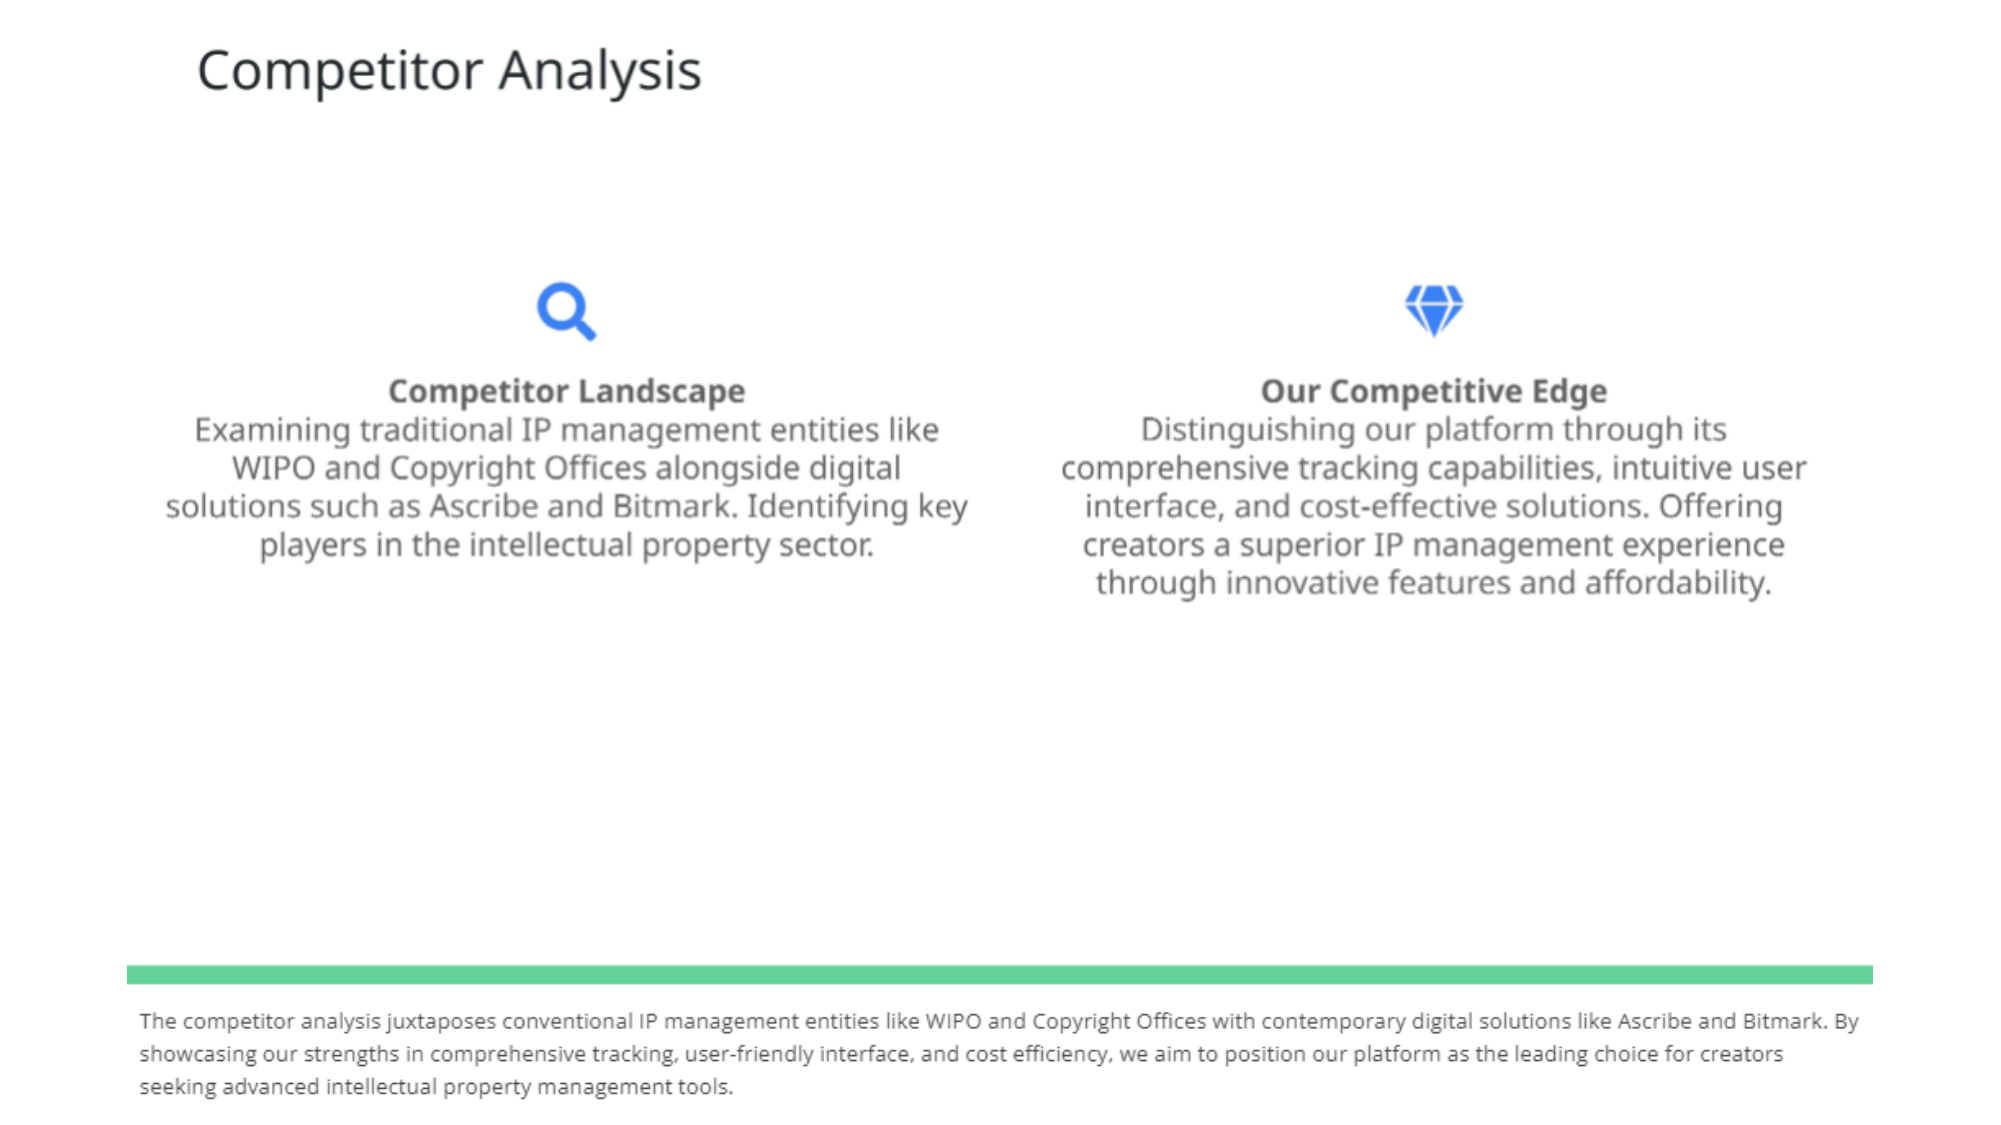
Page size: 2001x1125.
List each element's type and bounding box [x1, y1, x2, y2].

picture [127, 0, 1873, 1119]
